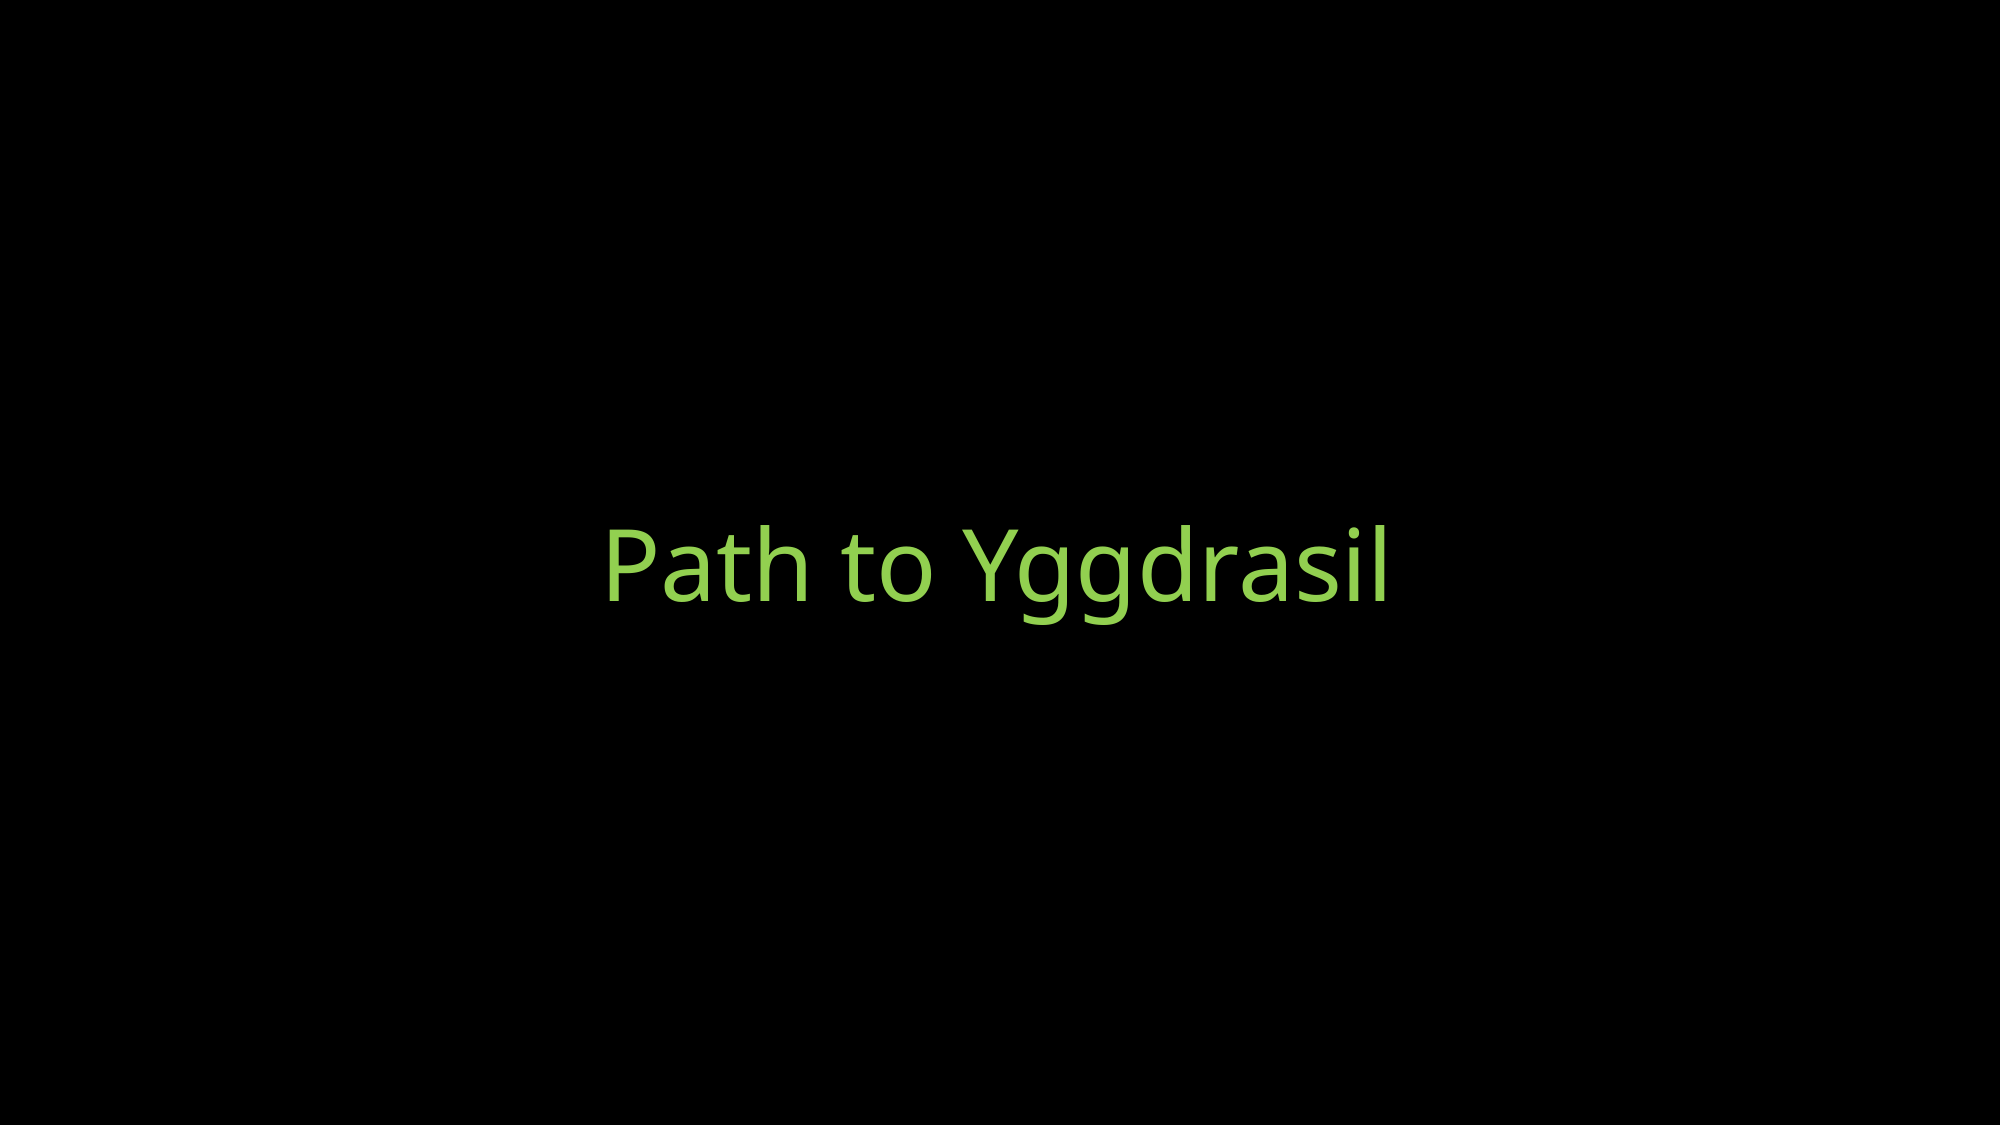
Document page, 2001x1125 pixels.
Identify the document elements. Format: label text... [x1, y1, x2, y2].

text_box Path to Yggdrasil [355, 494, 1639, 629]
